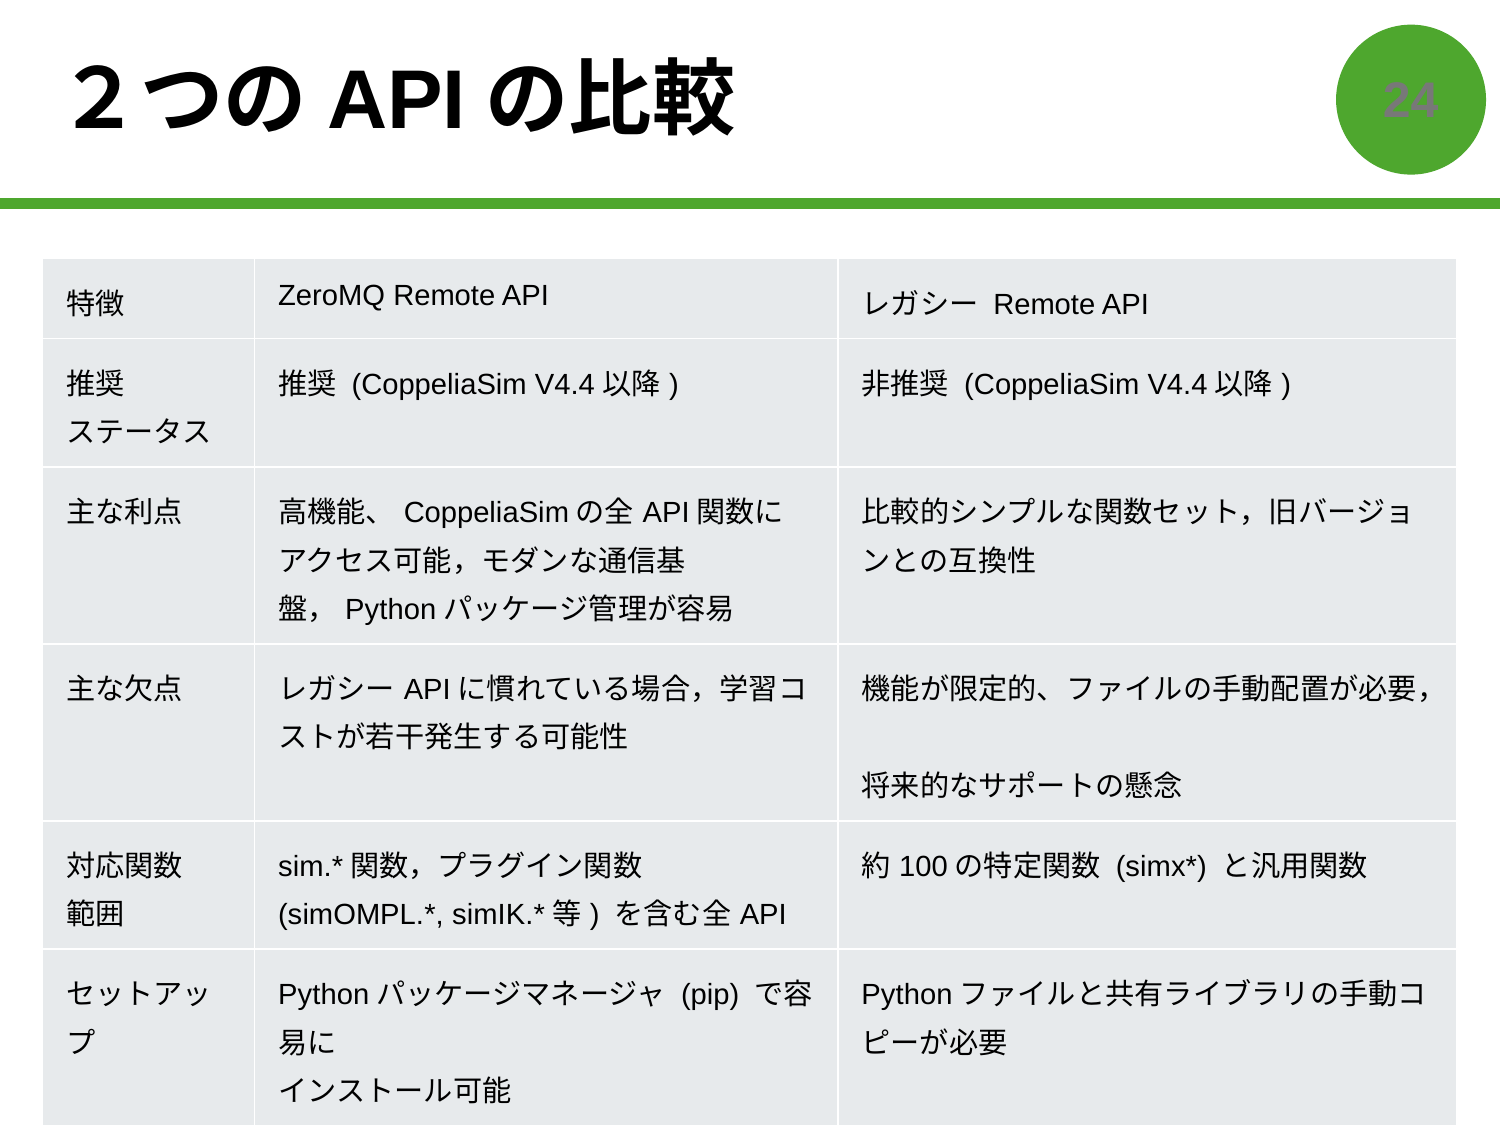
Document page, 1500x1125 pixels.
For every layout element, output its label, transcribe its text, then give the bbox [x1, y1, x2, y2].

table_cell セットアップ [43, 950, 254, 1125]
table_cell 推奨 ステータス [43, 339, 254, 466]
title ２つのAPIの比較 [42, 28, 1337, 175]
table_cell 推奨 (CoppeliaSim V4.4以降) [255, 339, 837, 466]
table_cell 主な利点 [43, 468, 254, 643]
table_cell 対応関数 範囲 [43, 822, 254, 948]
table_cell 約100の特定関数 (simx*) と汎用関数 [839, 822, 1456, 948]
table_cell Pythonパッケージマネージャ (pip) で容易に インストール可能 [255, 950, 837, 1125]
table_cell 主な欠点 [43, 645, 254, 820]
table_cell sim.*関数，プラグイン関数 (simOMPL.*, simIK.*等) を含む全API [255, 822, 837, 948]
table_cell Pythonファイルと共有ライブラリの手動コピーが必要 [839, 950, 1456, 1125]
table_header レガシー Remote API [839, 259, 1456, 338]
slide_number 23 [1364, 71, 1458, 132]
table_cell 機能が限定的、ファイルの手動配置が必要， 将来的なサポートの懸念 [839, 645, 1456, 820]
table_cell レガシーAPIに慣れている場合，学習コストが若干発生する可能性 [255, 645, 837, 820]
table_cell 非推奨 (CoppeliaSim V4.4以降) [839, 339, 1456, 466]
table_header ZeroMQ Remote API [255, 259, 837, 338]
table_cell 高機能、CoppeliaSimの全API関数に アクセス可能，モダンな通信基盤，Pythonパッケージ管理が容易 [255, 468, 837, 643]
table_cell 比較的シンプルな関数セット，旧バージョンとの互換性 [839, 468, 1456, 643]
table_header 特徴 [43, 259, 254, 338]
